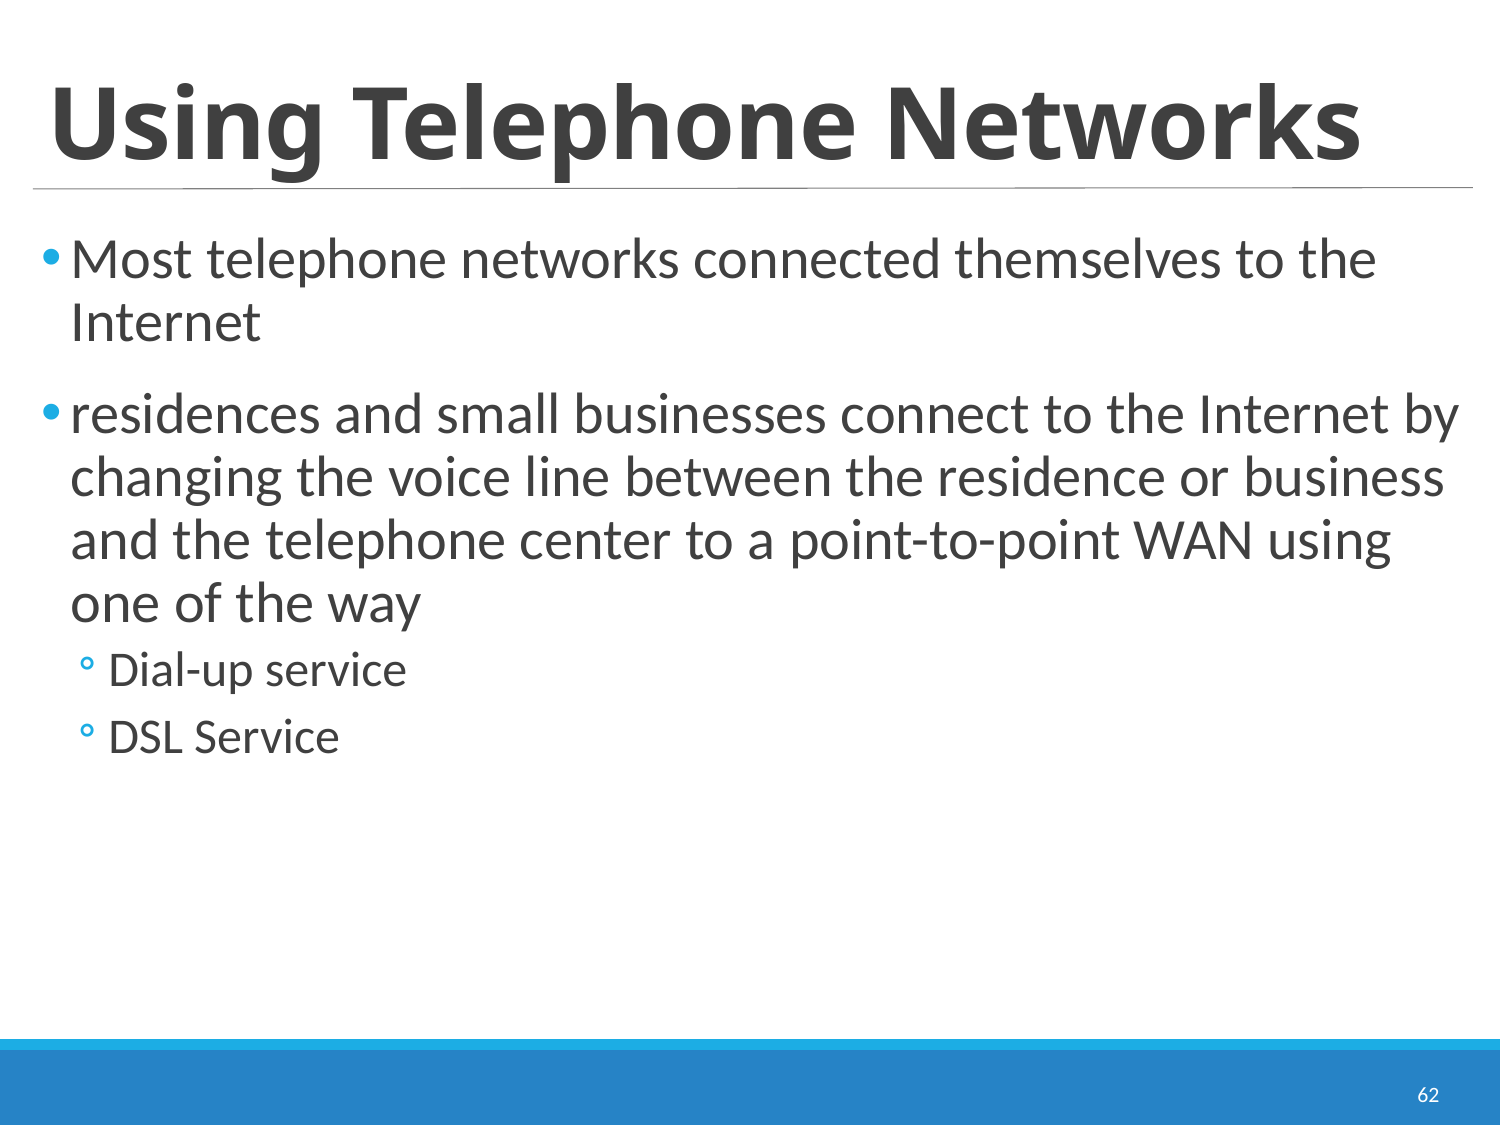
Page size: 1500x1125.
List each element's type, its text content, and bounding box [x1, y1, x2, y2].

list Most telephone networks connected themselves to the Internet residences and small businesses connect to the Internet by changing the voice line between the residence or business and the telephone center to a point-to-point WAN using one of the way Dial-up service DSL Service [32, 220, 1473, 963]
title Using Telephone Networks [32, 37, 1473, 188]
